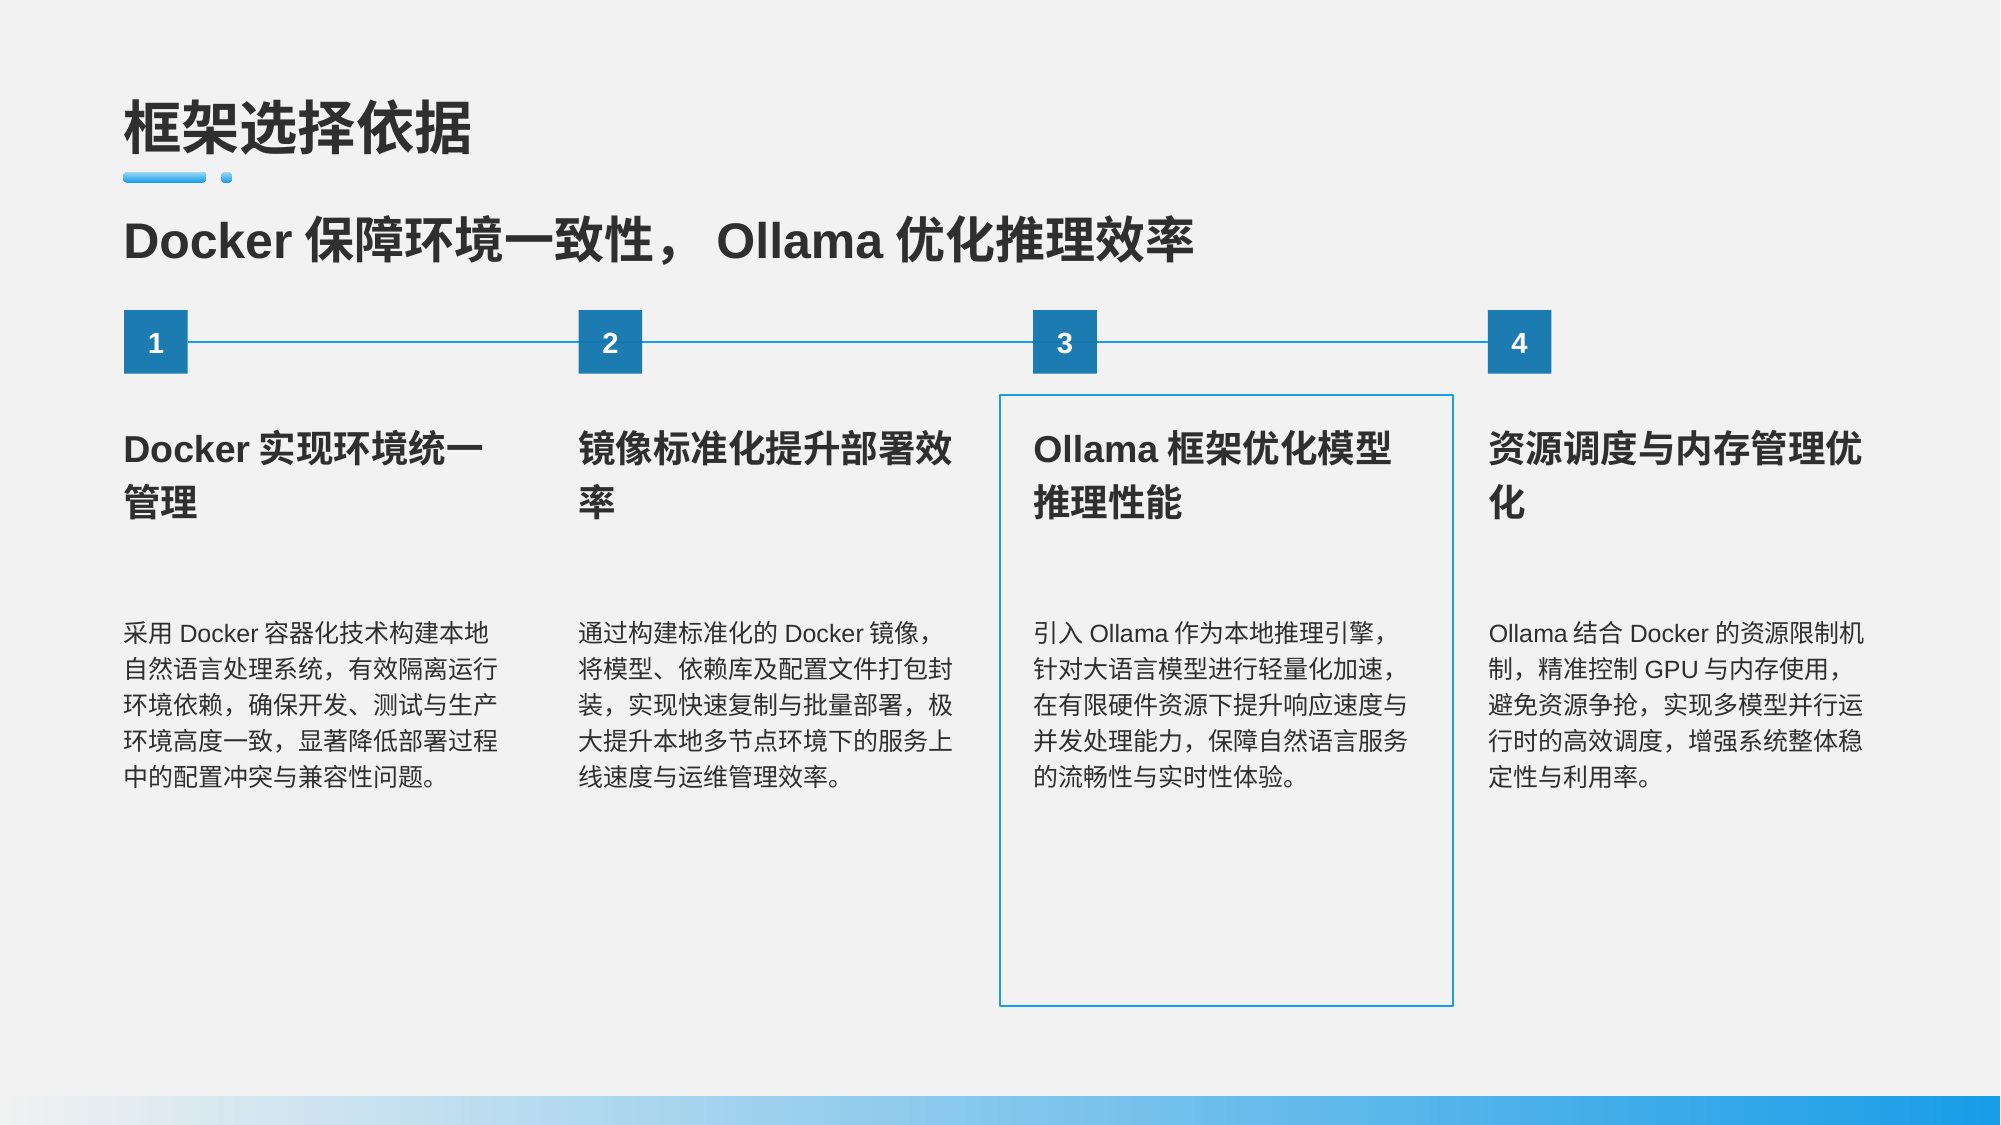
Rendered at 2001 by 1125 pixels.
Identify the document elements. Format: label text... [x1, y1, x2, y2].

title 框架选择依据 [108, 21, 1890, 169]
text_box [108, 185, 1890, 1007]
